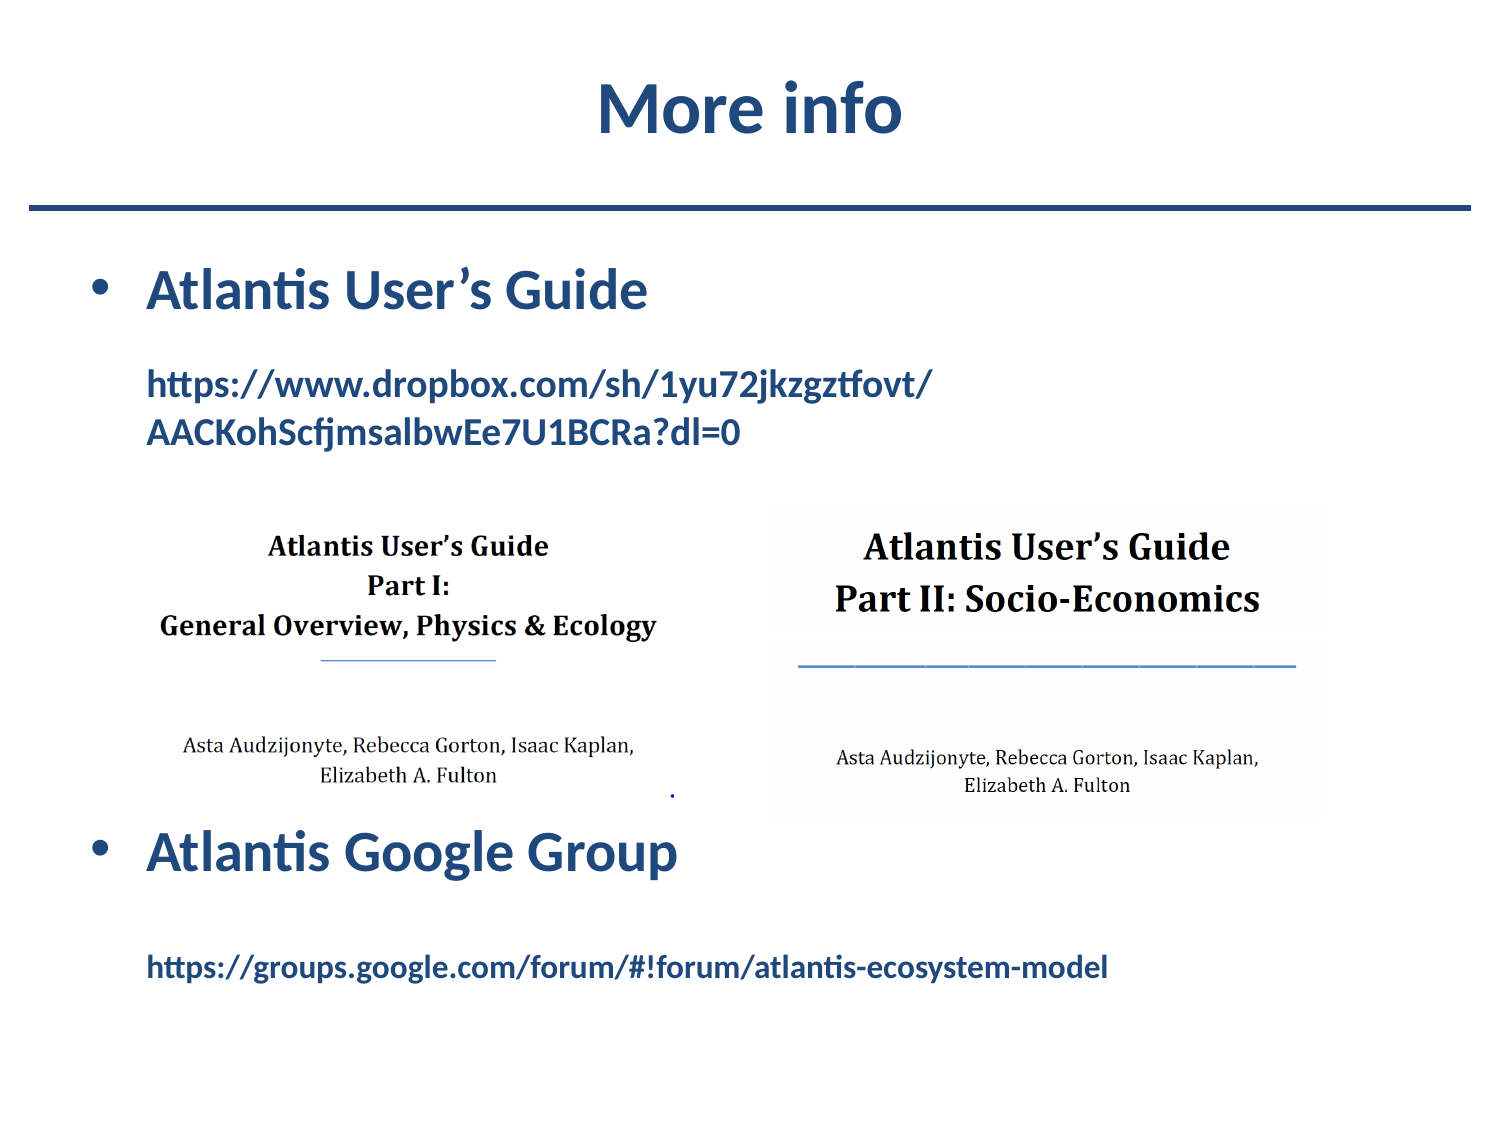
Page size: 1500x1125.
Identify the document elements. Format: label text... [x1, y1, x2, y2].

title More info [75, 0, 1425, 205]
list Atlantis User’s Guide https://www.dropbox.com/sh/1yu72jkzgztfovt/AACKohScfjmsalbwEe7U1BCRa?dl=0 Atlantis Google Group https://groups.google.com/forum/#!forum/atlantis-ecosystem-model [75, 243, 1425, 1059]
picture [135, 505, 674, 799]
picture [761, 499, 1323, 823]
